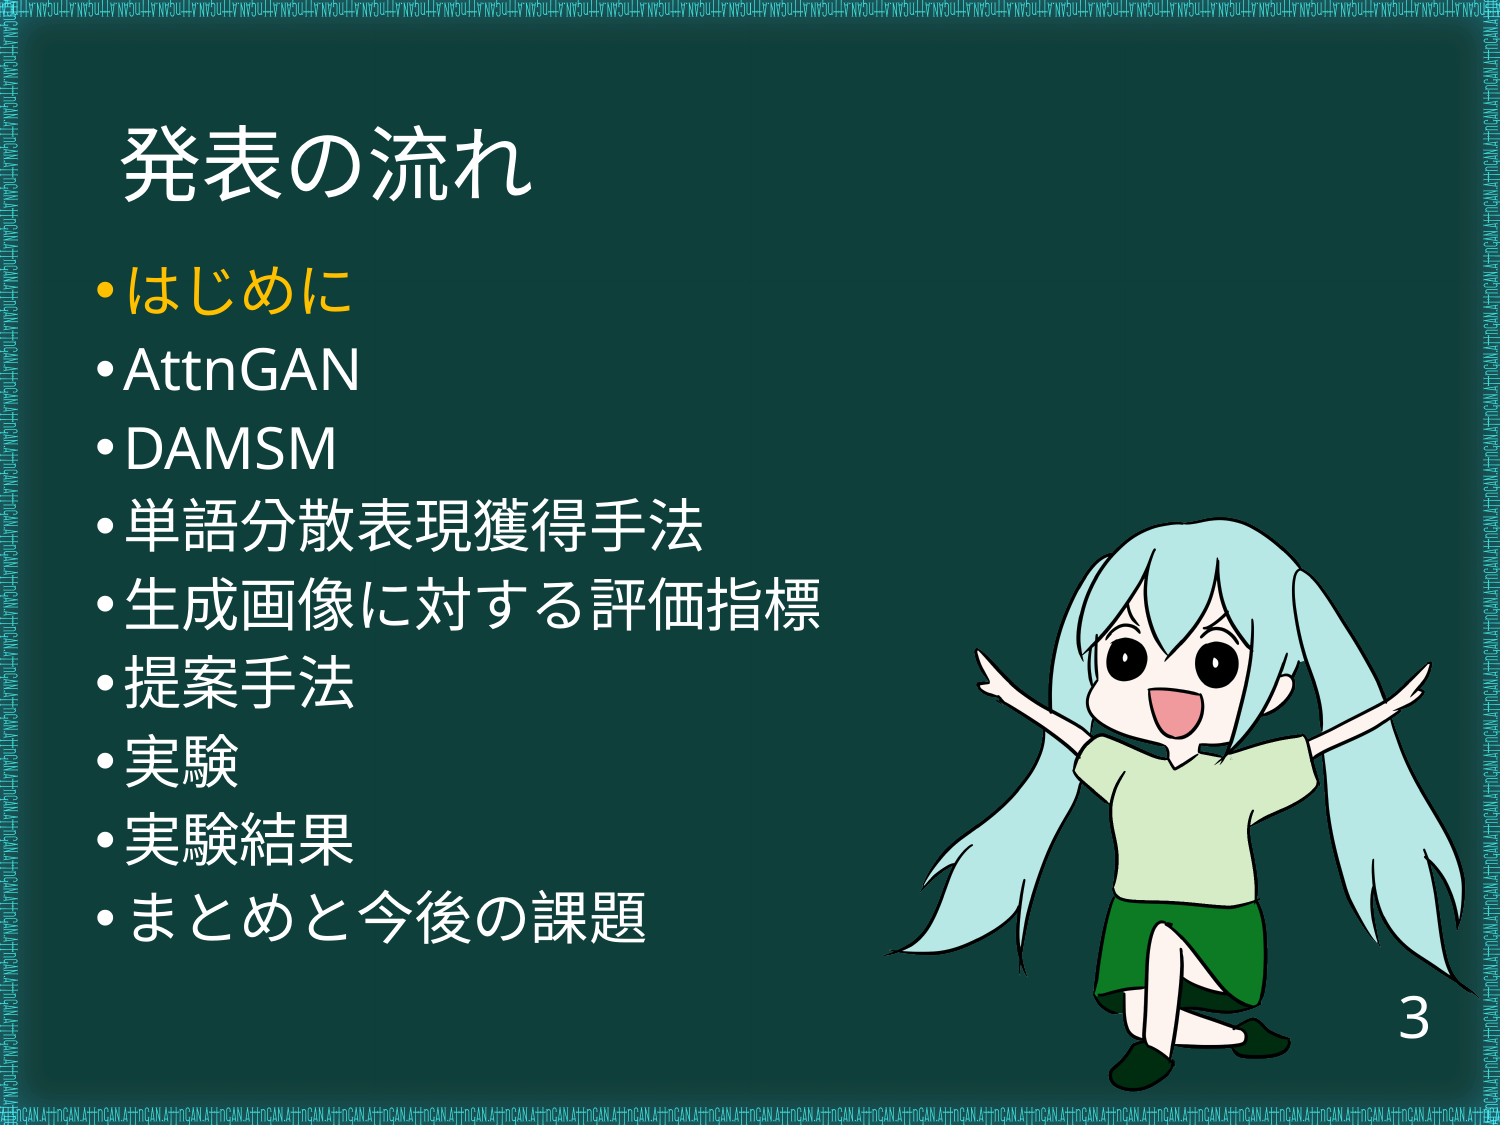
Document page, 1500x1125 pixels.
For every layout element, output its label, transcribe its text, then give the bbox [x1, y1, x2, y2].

title 発表の流れ [103, 59, 1397, 254]
picture [876, 471, 1486, 1109]
list はじめに AttnGAN DAMSM 単語分散表現獲得手法 生成画像に対する評価指標 提案手法 実験 実験結果 まとめと今後の課題 [79, 254, 1500, 1125]
picture [0, 0, 1500, 1125]
